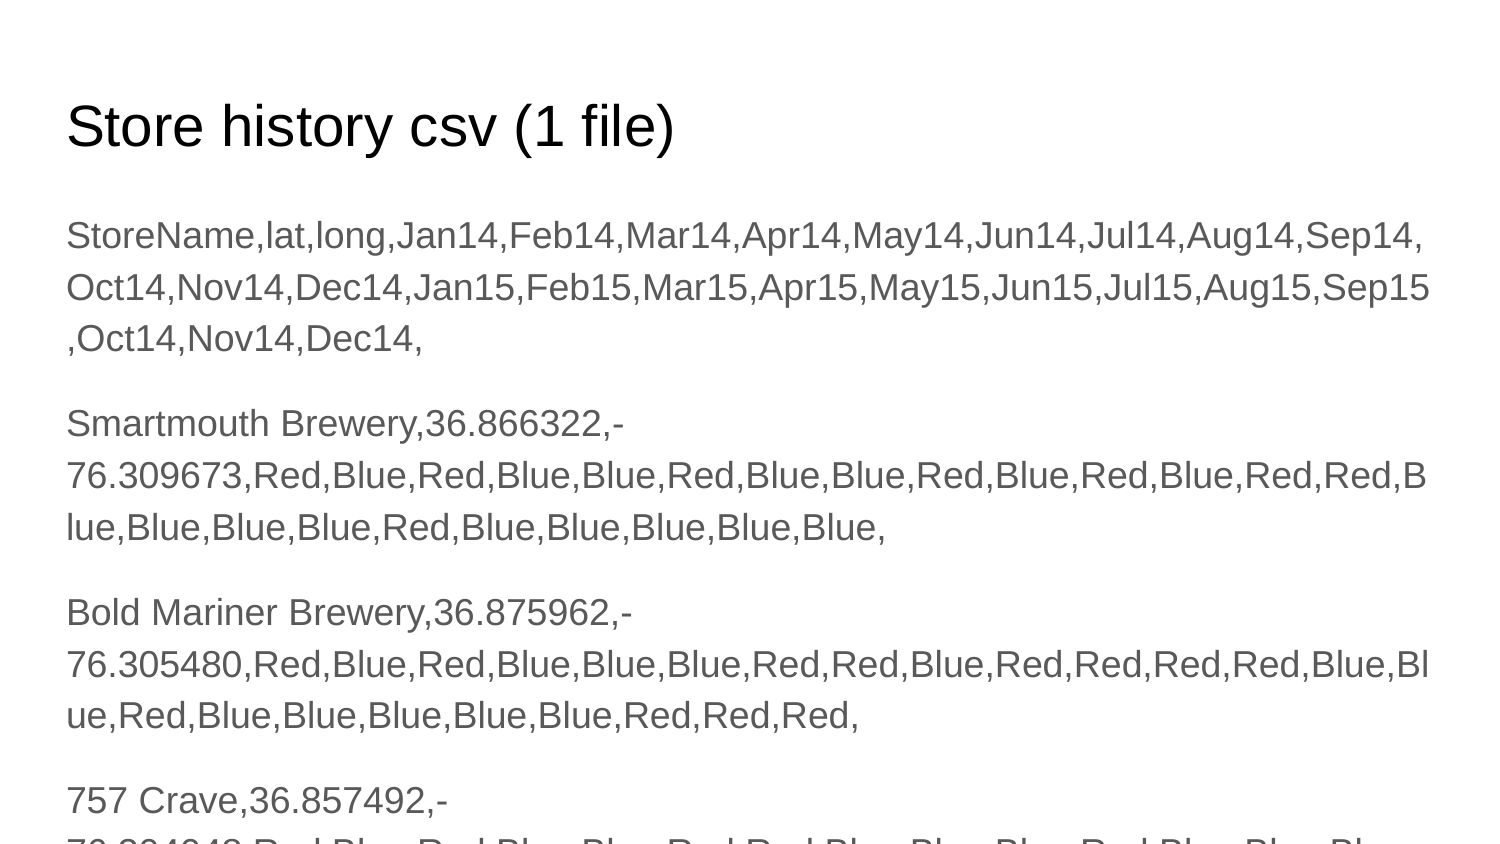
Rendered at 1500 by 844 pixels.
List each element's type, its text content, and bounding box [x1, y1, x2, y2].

title Store history csv (1 file) [51, 72, 1449, 167]
list StoreName,lat,long,Jan14,Feb14,Mar14,Apr14,May14,Jun14,Jul14,Aug14,Sep14,Oct14,Nov14,Dec14,Jan15,Feb15,Mar15,Apr15,May15,Jun15,Jul15,Aug15,Sep15,Oct14,Nov14,Dec14, Smartmouth Brewery,36.866322,-76.309673,Red,Blue,Red,Blue,Blue,Red,Blue,Blue,Red,Blue,Red,Blue,Red,Red,Blue,Blue,Blue,Blue,Red,Blue,Blue,Blue,Blue,Blue, Bold Mariner Brewery,36.875962,-76.305480,Red,Blue,Red,Blue,Blue,Blue,Red,Red,Blue,Red,Red,Red,Red,Blue,Blue,Red,Blue,Blue,Blue,Blue,Blue,Red,Red,Red, 757 Crave,36.857492,-76.304048,Red,Blue,Red,Blue,Blue,Red,Red,Blue,Blue,Blue,Red,Blue,Blue,Blue,Blue,Red,Red,Red,Blue,Red,Red,Blue,Red,Blue, Vintage Kitchen,36.843186,-76.287802,Red,Blue,Red,Blue,Red,Blue,Blue,Red,Blue,Red,Red,Blue,Red,Blue,Red,Red,Red,Red,Red,Red,Blue,Blue,Red,Red, Pagoda Restaurant,36.849767,-76.294772,Red,Blue,Red,Blue,Blue,Red,Blue,Red,Red,Blue,Blue,Red,Blue,Blue,Blue,Blue,Blue,Red,Red,Blue,Blue,Blue,Red,Red, Machismo,36.853324,-76.296426,Red,Blue,Red,Blue,Red,Blue,Blue,Red,Blue,Red,Red,Red,Red,Red,Red,Red,Blue,Blue,Red,Blue,Blue,Blue,Blue,Red, Voila!,36.853137,-76.296210,Red,Blue,Red,Blue,Blue,Blue,Blue,Blue,Blue,Blue,Red,Blue,Red,Blue,Red,Red,Red,Blue,Blue,Blue,Blue,Blue,Blue,Blue, Starbucks,36.886353,-76.306709,Red,Blue,Red,Blue,Red,Red,Blue,Blue,Blue,Blue,Red,Red,Blue,Red,Blue,Red,Blue,Red,Blue,Red,Blue,Red,Red,Blue, Chick-fil-A,36.886954,-76.306336,Red,Blue,Red,Blue,Red,Blue,Blue,Blue,Blue,Blue,Red,Blue,Red,Red,Red,Red,Red,Blue,Red,Blue,Blue,Red,Blue,Blue, Sheraton Norfolk Waterside,36.843704,-76.289623,Red,Blue,Red,Blue,Blue,Blue,Blue,Blue,Blue,Red,Blue,Red,Red,Red,Blue,Red,Red,Blue,Red,Red,Blue,Red,Red,Red, Dockside Bar & Grill,36.917298,-76.309400,Red,Blue,Red,Blue,Red,Blue,Red,Blue,Red,Red,Red,Blue,Blue,Red,Red,Blue,Red,Red,Red,Blue,Red,Red,Blue,Red, Orapax Restaurant,36.867414,-76.308270,Red,Blue,Red,Blue,Blue,Blue,Blue,Red,Red,Blue,Red,Blue,Blue,Blue,Blue,Red,Blue,Red,Blue,Red,Blue,Red,Red,Red, Hummingbird Macaroons,36.852899,-76.296171,Red,Blue,Red,Blue,Red,Blue,Red,Red,Blue,Blue,Blue,Blue,Red,Red,Blue,Red,Blue,Blue,Blue,Blue,Blue,Blue,Blue,Blue, Norfolk Waterside Marriott,36.845554,-76.290969,Red,Blue,Red,Blue,Blue,Blue,Red,Blue,Blue,Red,Red,Red,Red,Blue,Blue,Red,Blue,Blue,Red,Red,Red,Blue,Blue,Blue [51, 189, 1449, 750]
